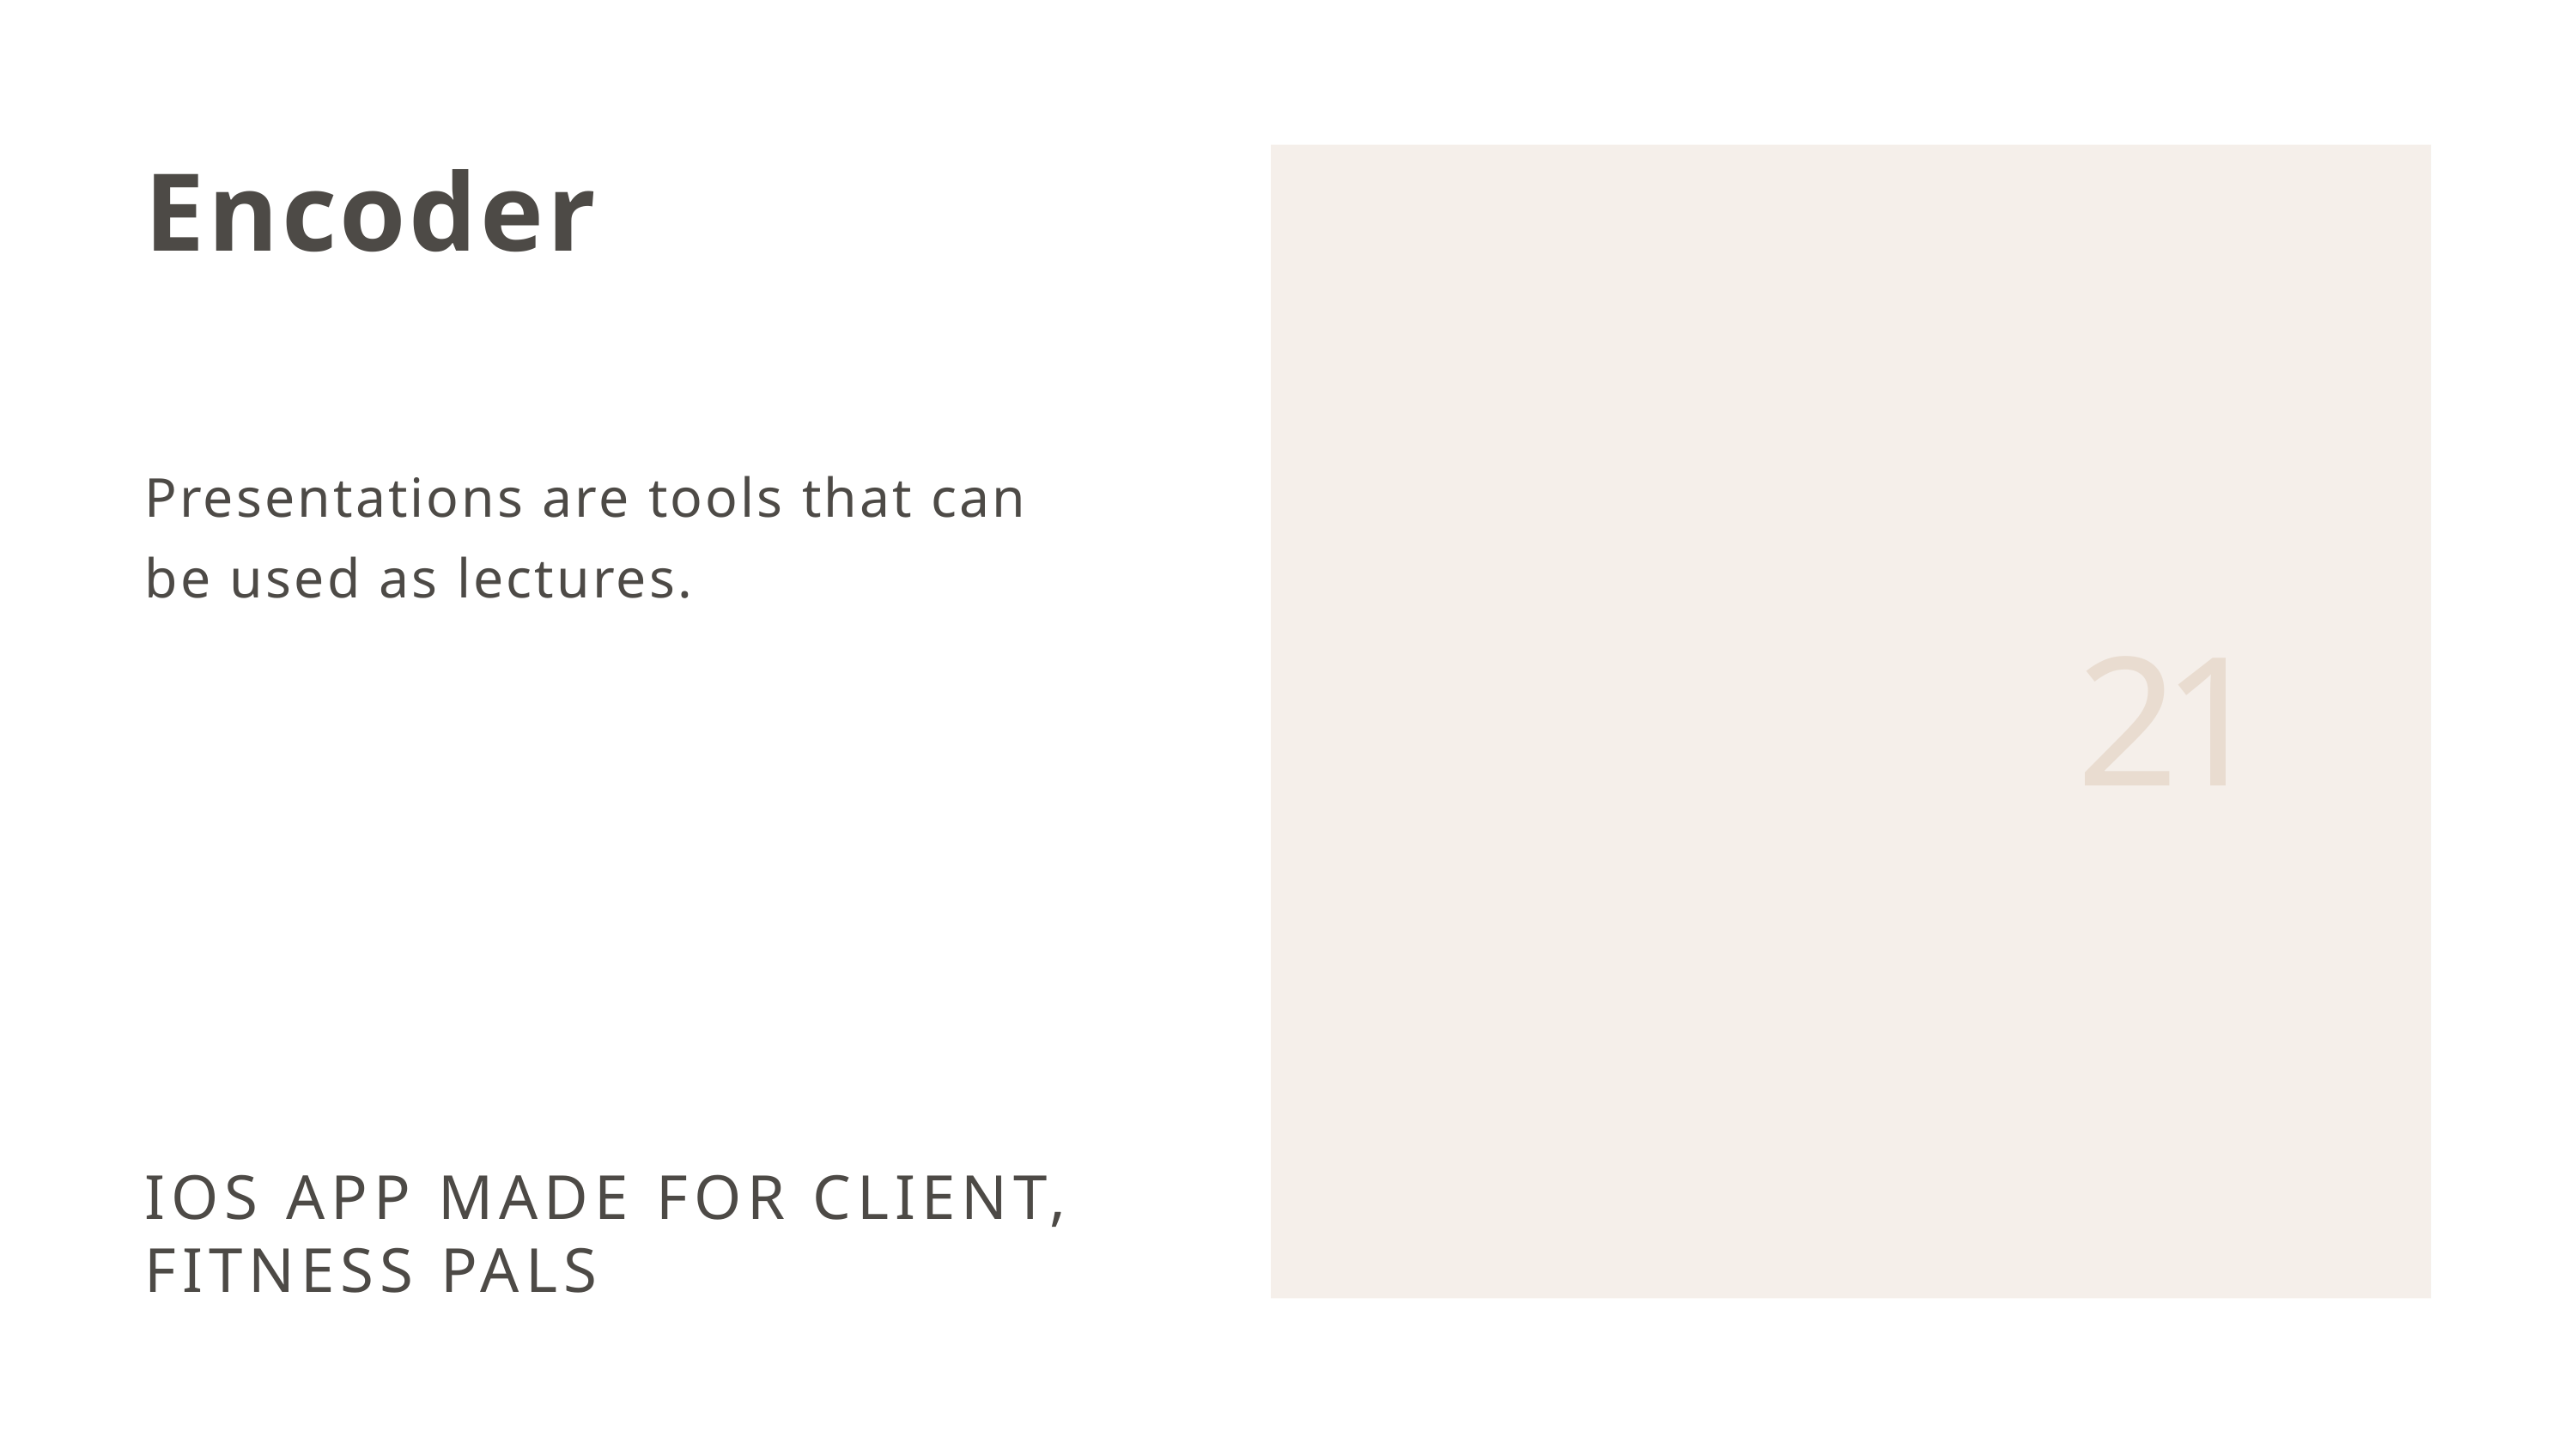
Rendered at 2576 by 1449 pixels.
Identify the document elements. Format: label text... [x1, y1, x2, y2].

text_box IOS APP MADE FOR CLIENT, FITNESS PALS [144, 1158, 1078, 1305]
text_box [144, 143, 1078, 602]
text_box [1271, 144, 2432, 1299]
text_box 21 [2067, 632, 2275, 822]
